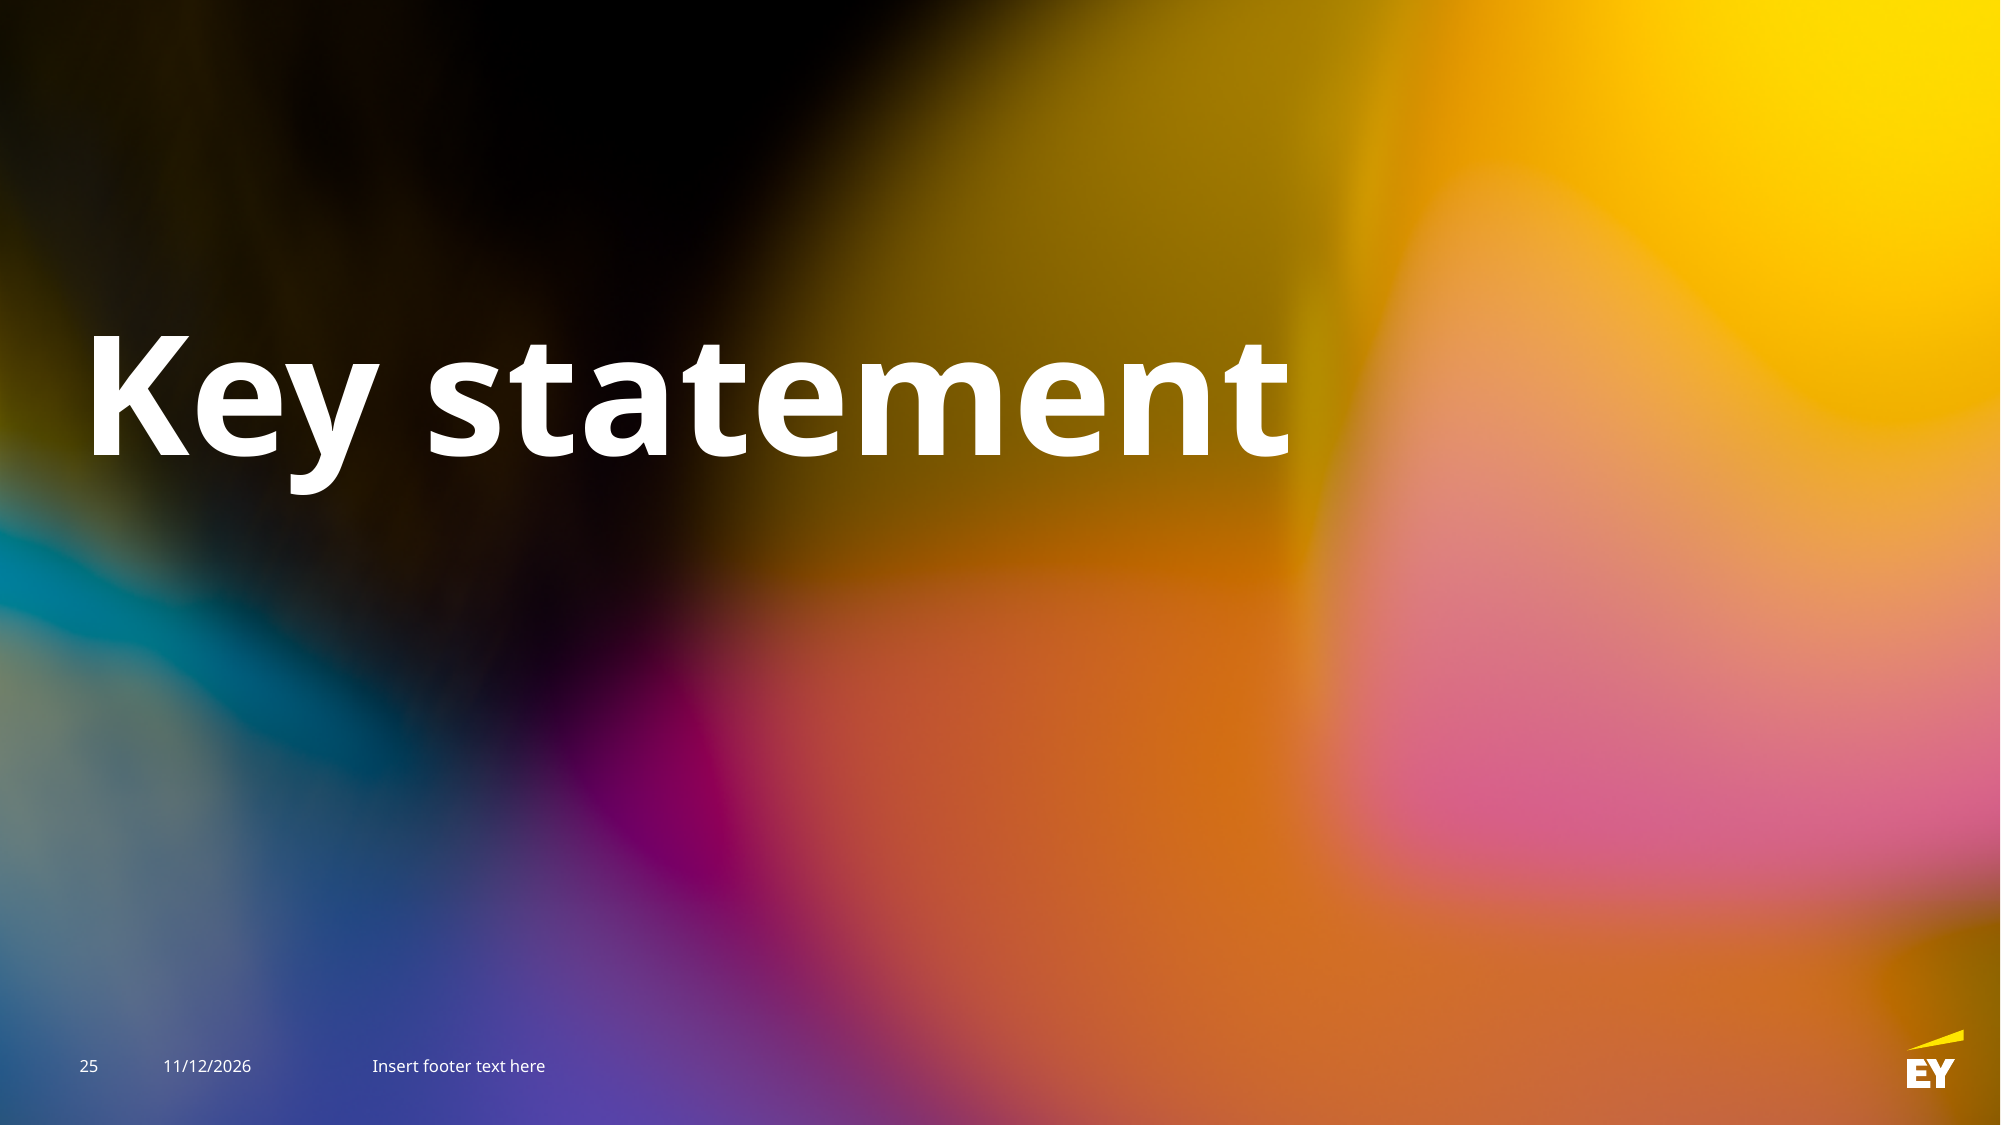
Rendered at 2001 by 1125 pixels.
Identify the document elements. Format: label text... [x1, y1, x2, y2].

title Key statement [79, 319, 1921, 1026]
slide_number 25 [79, 1055, 163, 1077]
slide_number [163, 1055, 373, 1077]
footer Insert footer text here [373, 1055, 1000, 1077]
picture [0, 0, 2001, 1125]
